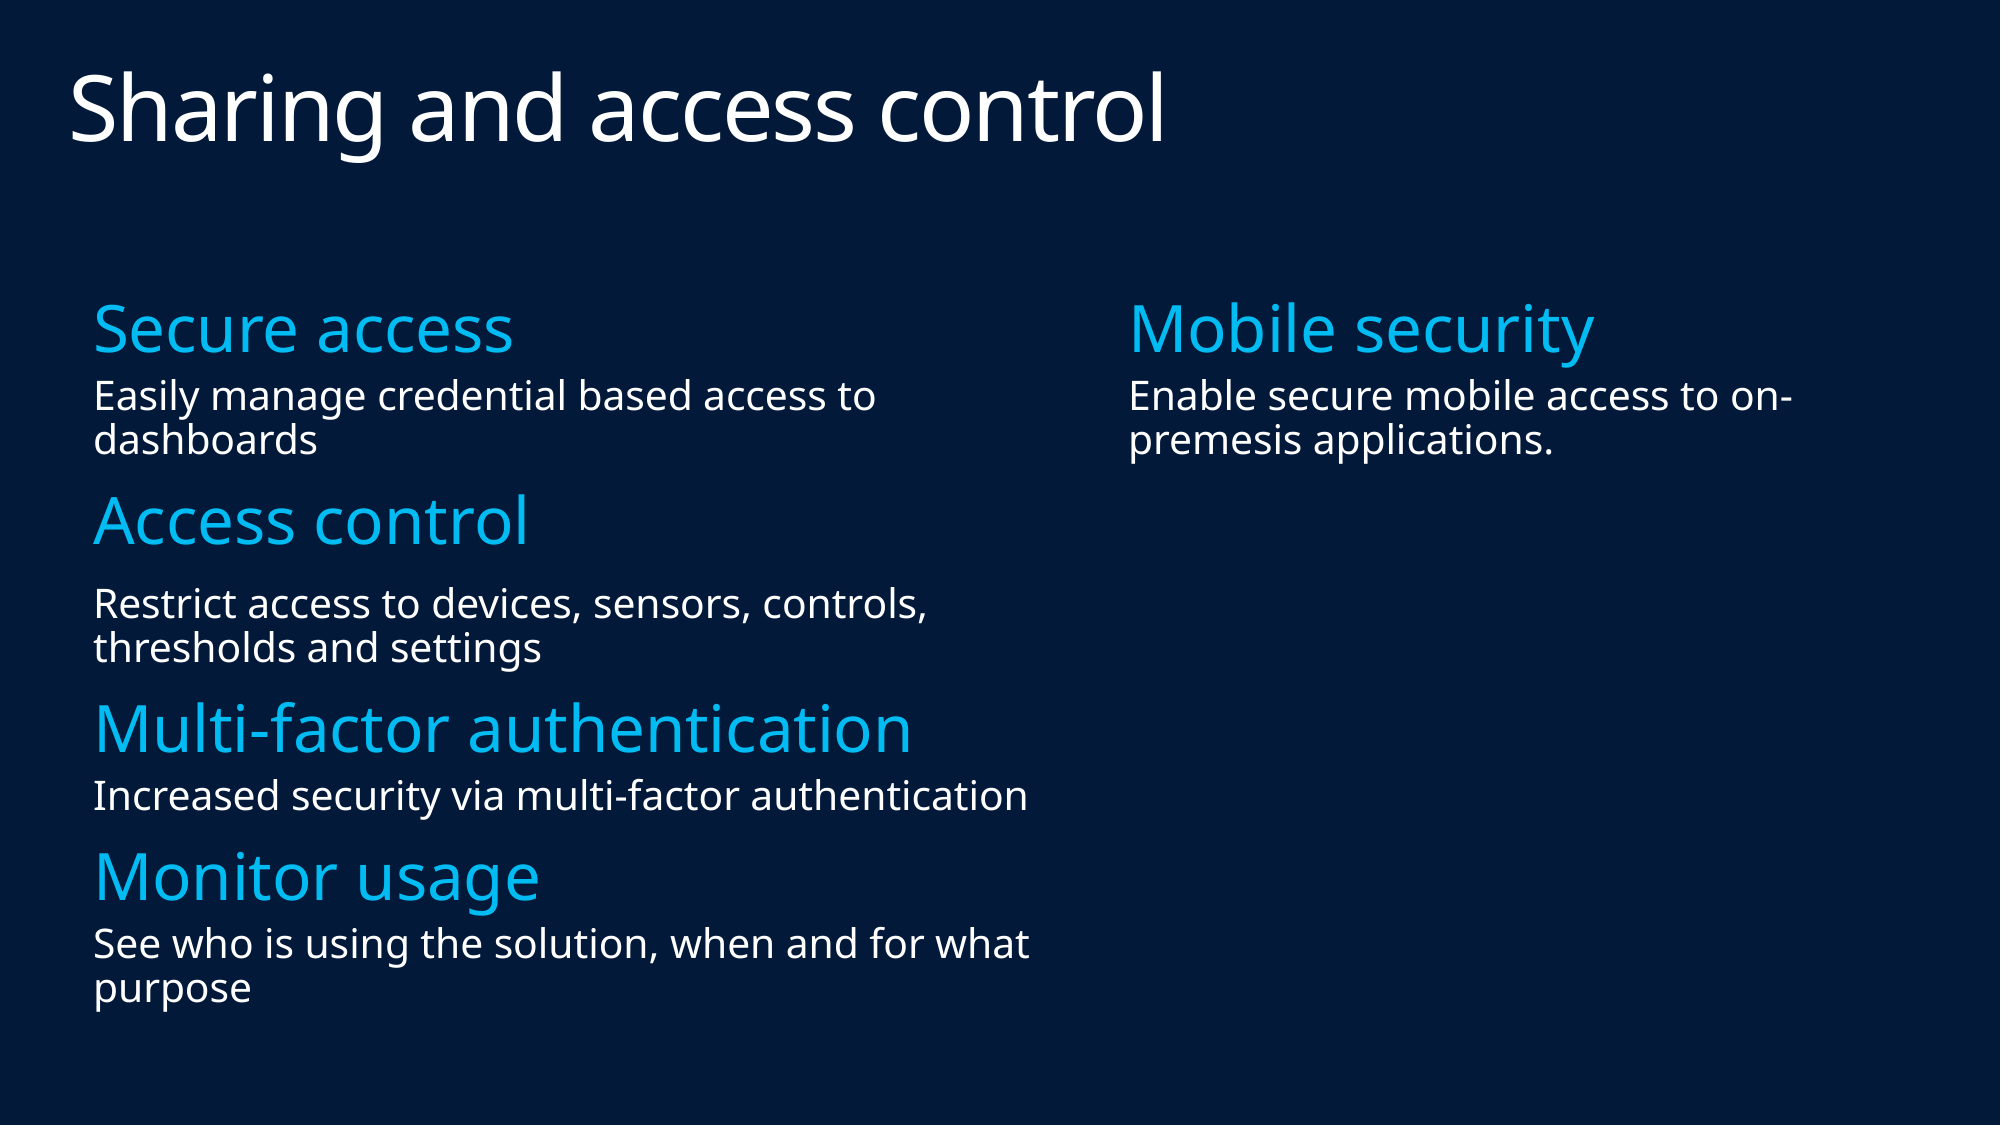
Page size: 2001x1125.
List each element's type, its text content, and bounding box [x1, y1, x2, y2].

list Secure access Easily manage credential based access to dashboards Access control Restrict access to devices, sensors, controls, thresholds and settings Multi-factor authentication Increased security via multi-factor authentication Monitor usage See who is using the solution, when and for what purpose [69, 281, 1067, 1039]
list Mobile security Enable secure mobile access to on-premesis applications. [1104, 281, 1957, 797]
title Sharing and access control [44, 47, 1957, 196]
